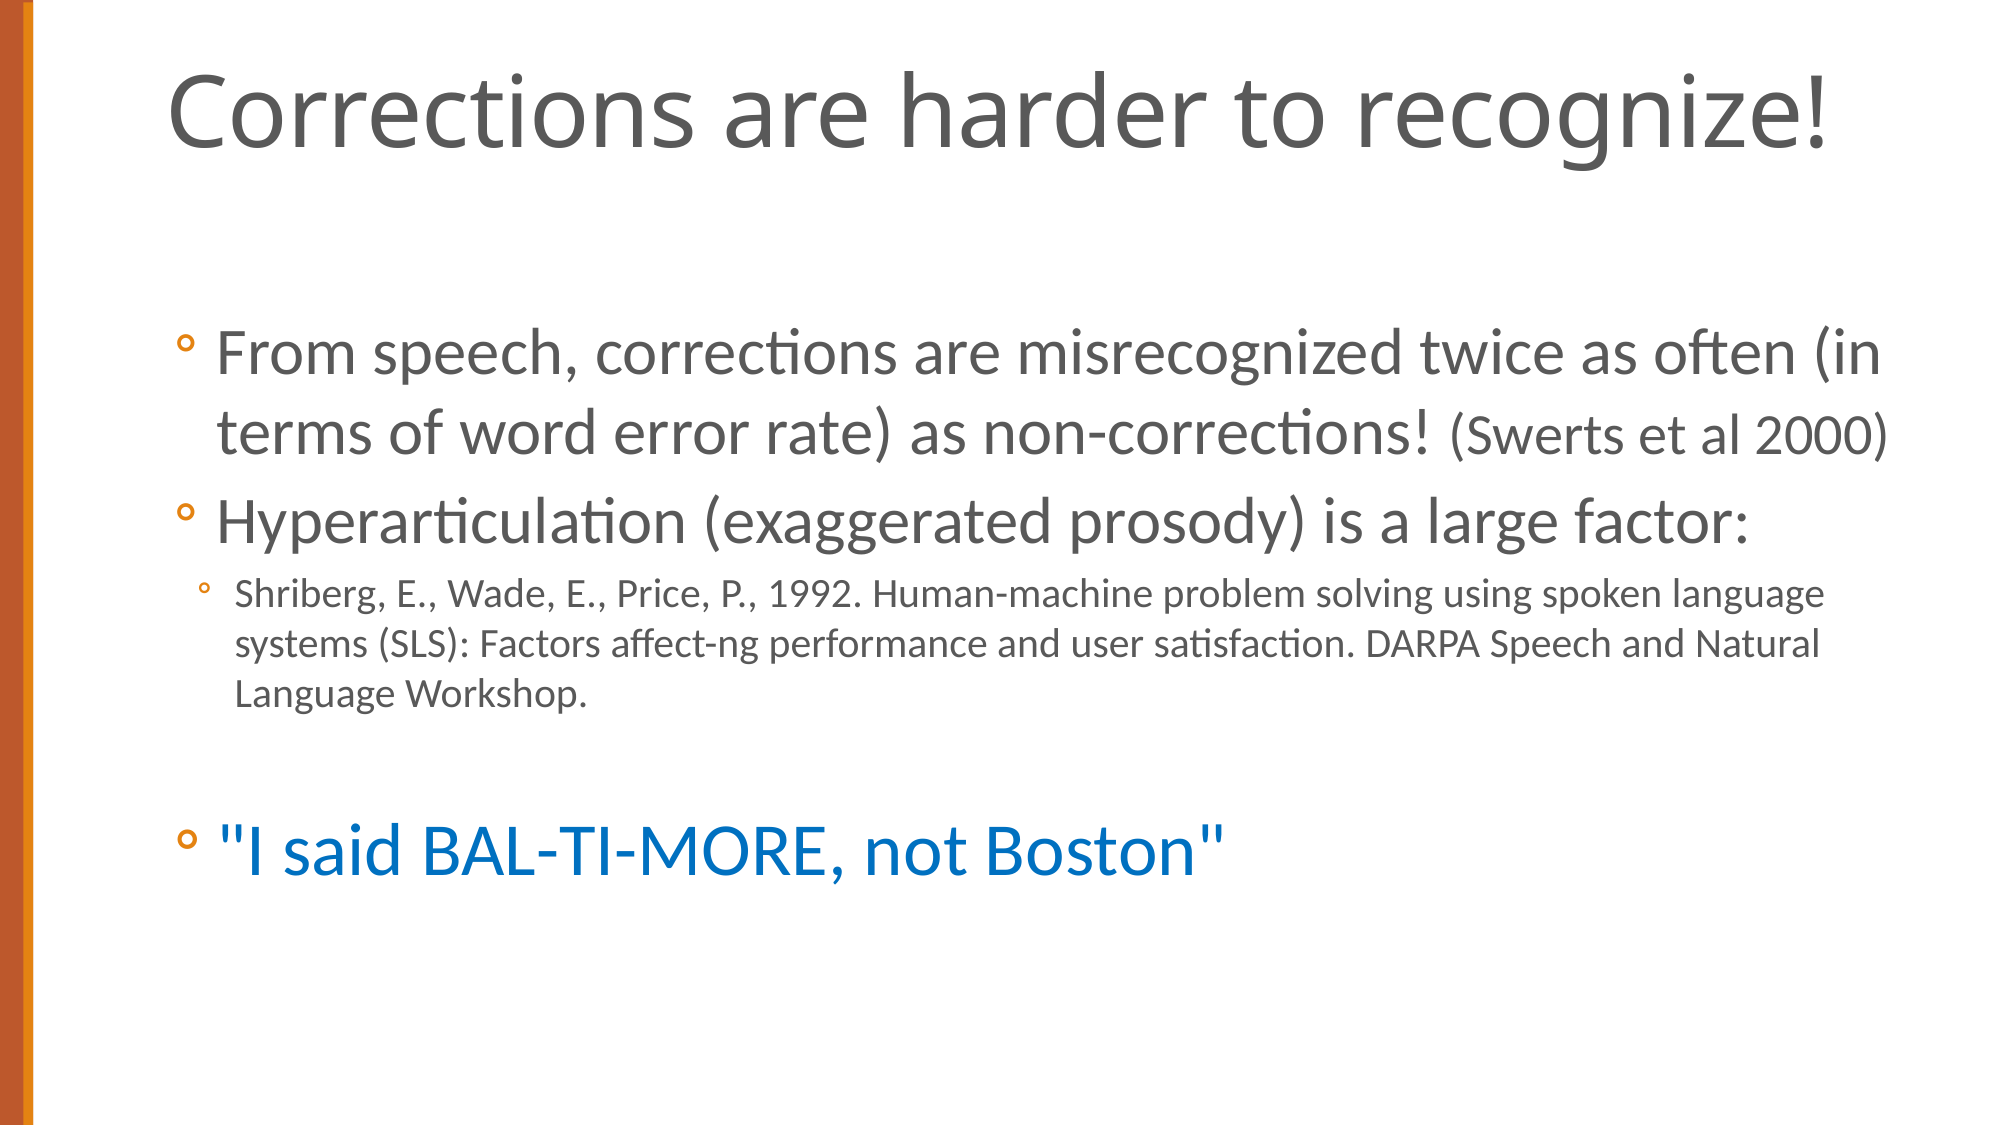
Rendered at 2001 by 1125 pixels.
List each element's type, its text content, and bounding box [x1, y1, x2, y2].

list From speech, corrections are misrecognized twice as often (in terms of word error rate) as non-corrections! (Swerts et al 2000) Hyperarticulation (exaggerated prosody) is a large factor: Shriberg, E., Wade, E., Price, P., 1992. Human-machine problem solving using spoken language systems (SLS): Factors affect-ng performance and user satisfaction. DARPA Speech and Natural Language Workshop. "I said BAL-TI-MORE, not Boston" [150, 299, 1900, 1073]
title Corrections are harder to recognize! [150, 26, 1950, 175]
